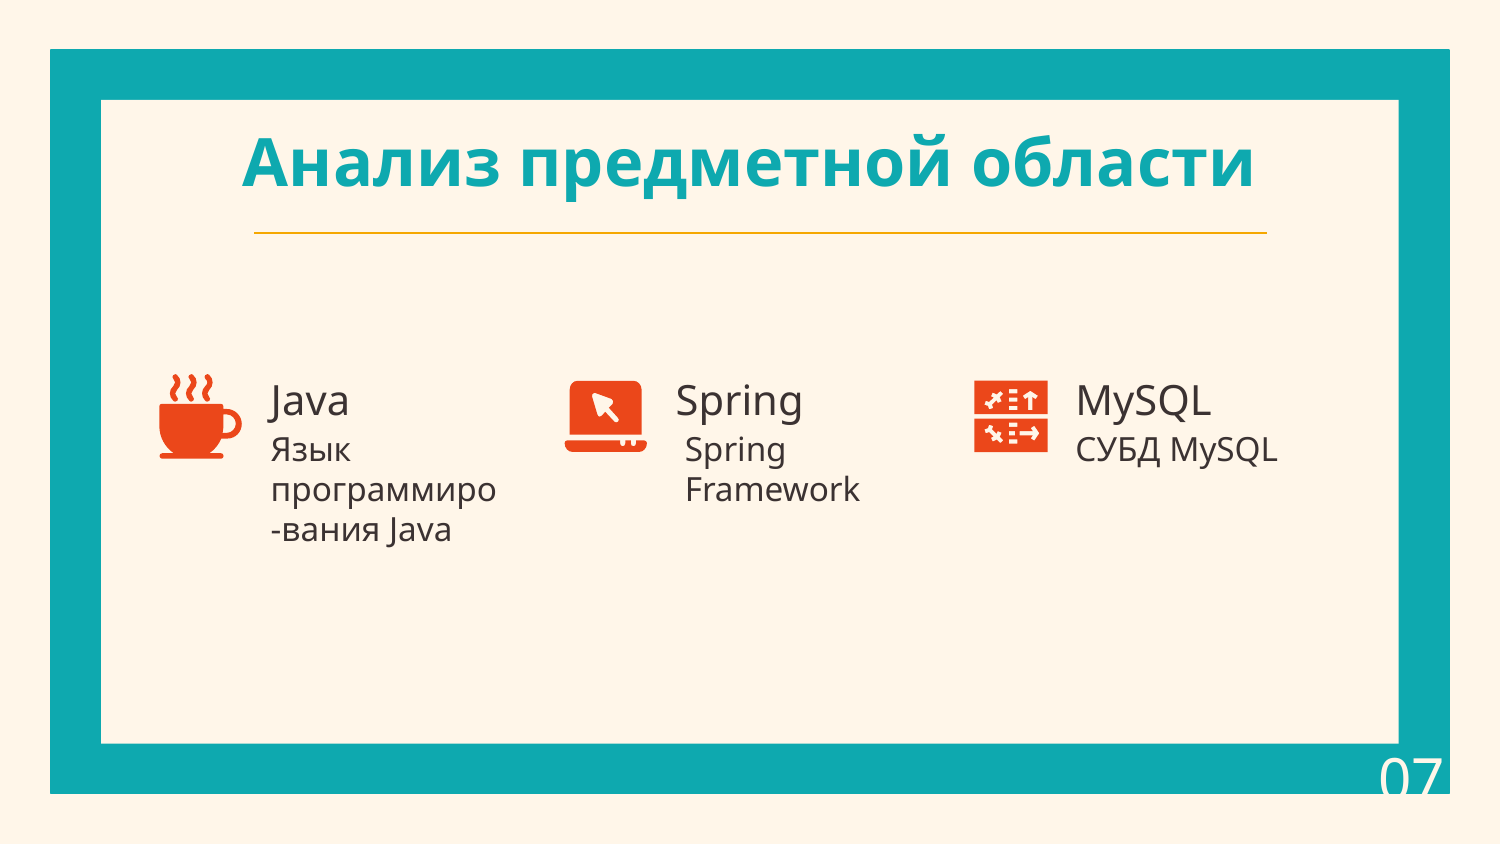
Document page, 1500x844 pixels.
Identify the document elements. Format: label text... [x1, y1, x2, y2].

subtitle Spring [660, 351, 941, 423]
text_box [159, 373, 242, 459]
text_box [974, 380, 1048, 453]
title Анализ предметной области [180, 105, 1320, 190]
text_box СУБД MySQL [1060, 413, 1319, 540]
text_box 07 [1340, 717, 1483, 789]
text_box MySQL [1060, 350, 1341, 423]
subtitle Spring Framework [646, 413, 906, 540]
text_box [564, 380, 648, 453]
subtitle Язык программиро-вания Java [255, 413, 515, 540]
subtitle Java [255, 351, 536, 423]
